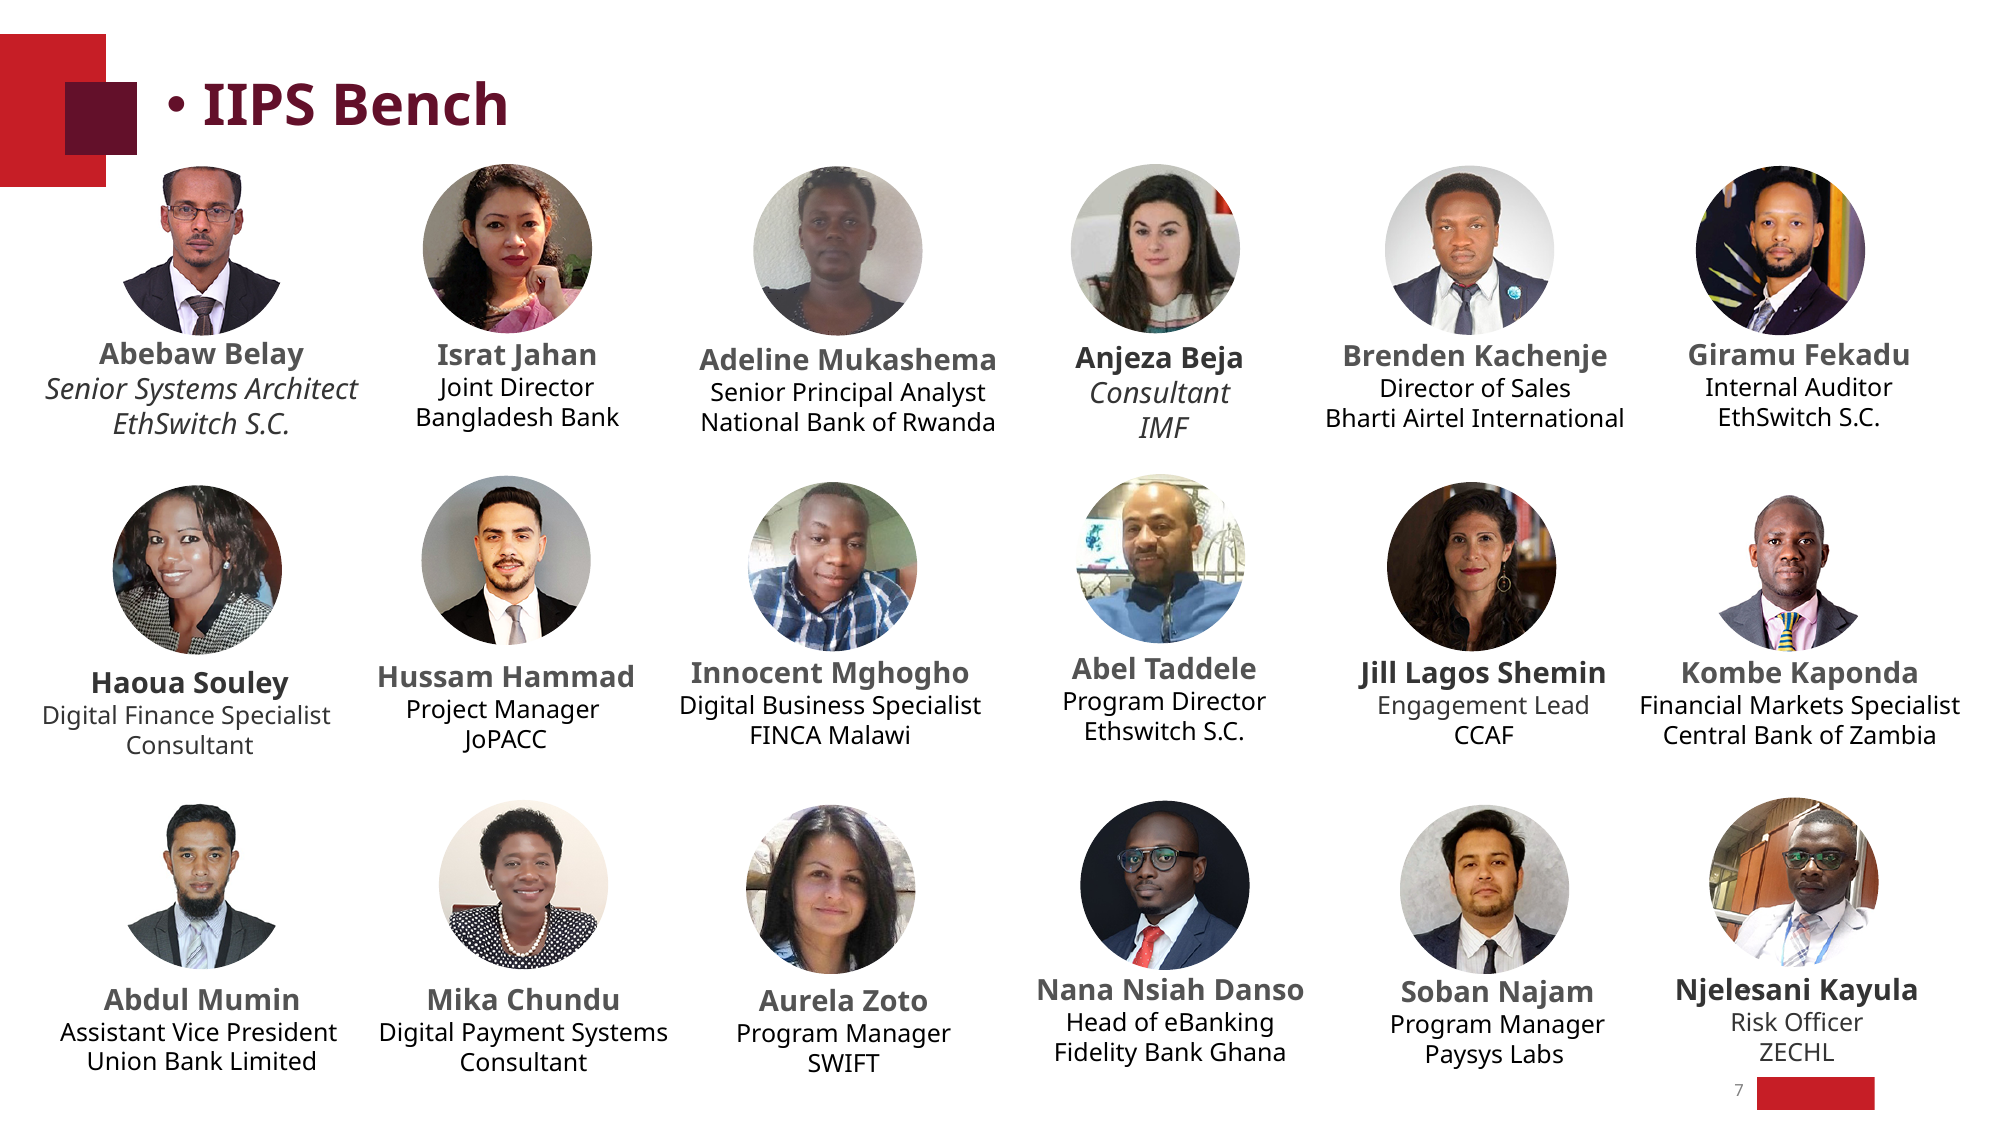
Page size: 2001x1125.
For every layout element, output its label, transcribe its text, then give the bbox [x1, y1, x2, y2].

picture [422, 164, 593, 334]
text_box Abel Taddele Program Director Ethswitch S.C. [985, 643, 1344, 753]
picture [117, 799, 287, 970]
text_box Kombe Kaponda Financial Markets Specialist Central Bank of Zambia [1696, 647, 2000, 757]
text_box Jill Lagos Shemin Engagement Lead CCAF [1271, 647, 1696, 757]
text_box Mika Chundu Digital Payment Systems Consultant [321, 973, 726, 1119]
text_box Innocent Mghogho Digital Business Specialist FINCA Malawi [628, 647, 1033, 757]
picture [1080, 800, 1250, 970]
picture [747, 482, 918, 652]
picture [1075, 474, 1246, 644]
picture [1070, 164, 1241, 334]
text_box Hussam Hammad Project Manager JoPACC [303, 651, 709, 761]
text_box Abdul Mumin Assistant Vice President Union Bank Limited [0, 973, 321, 1119]
picture [746, 804, 916, 975]
picture [1704, 482, 1875, 652]
text_box Soban Najam Program Manager Paysys Labs [1295, 965, 1700, 1076]
picture [1695, 165, 1866, 336]
picture [438, 799, 609, 970]
picture [1399, 804, 1570, 975]
picture [421, 475, 591, 645]
text_box Adeline Mukashema Senior Principal Analyst National Bank of Rwanda [669, 334, 961, 444]
picture [753, 166, 923, 336]
text_box Giramu Fekadu Internal Auditor EthSwitch S.C. [1620, 329, 1979, 439]
picture [112, 485, 282, 655]
text_box IIPS Bench [151, 68, 1874, 146]
text_box Israt Jahan Joint Director Bangladesh Bank [315, 329, 720, 439]
text_box 7 [1725, 1075, 1752, 1107]
text_box Anjeza Beja Consultant IMF [961, 331, 1366, 452]
text_box Abebaw Belay Senior Systems Architect EthSwitch S.C. [0, 328, 404, 483]
picture [1384, 165, 1555, 335]
text_box Brenden Kachenje Director of Sales Bharti Airtel International [1296, 330, 1655, 440]
picture [1387, 482, 1557, 652]
text_box Njelesani Kayula Risk Officer ZECHL [1594, 964, 2000, 1074]
text_box Aurela Zoto Program Manager SWIFT [641, 974, 1046, 1120]
picture [1709, 797, 1879, 967]
text_box Haoua Souley Digital Finance Specialist Consultant [0, 657, 393, 802]
text_box Nana Nsiah Danso Head of eBanking Fidelity Bank Ghana [968, 964, 1373, 1074]
picture [117, 166, 287, 336]
